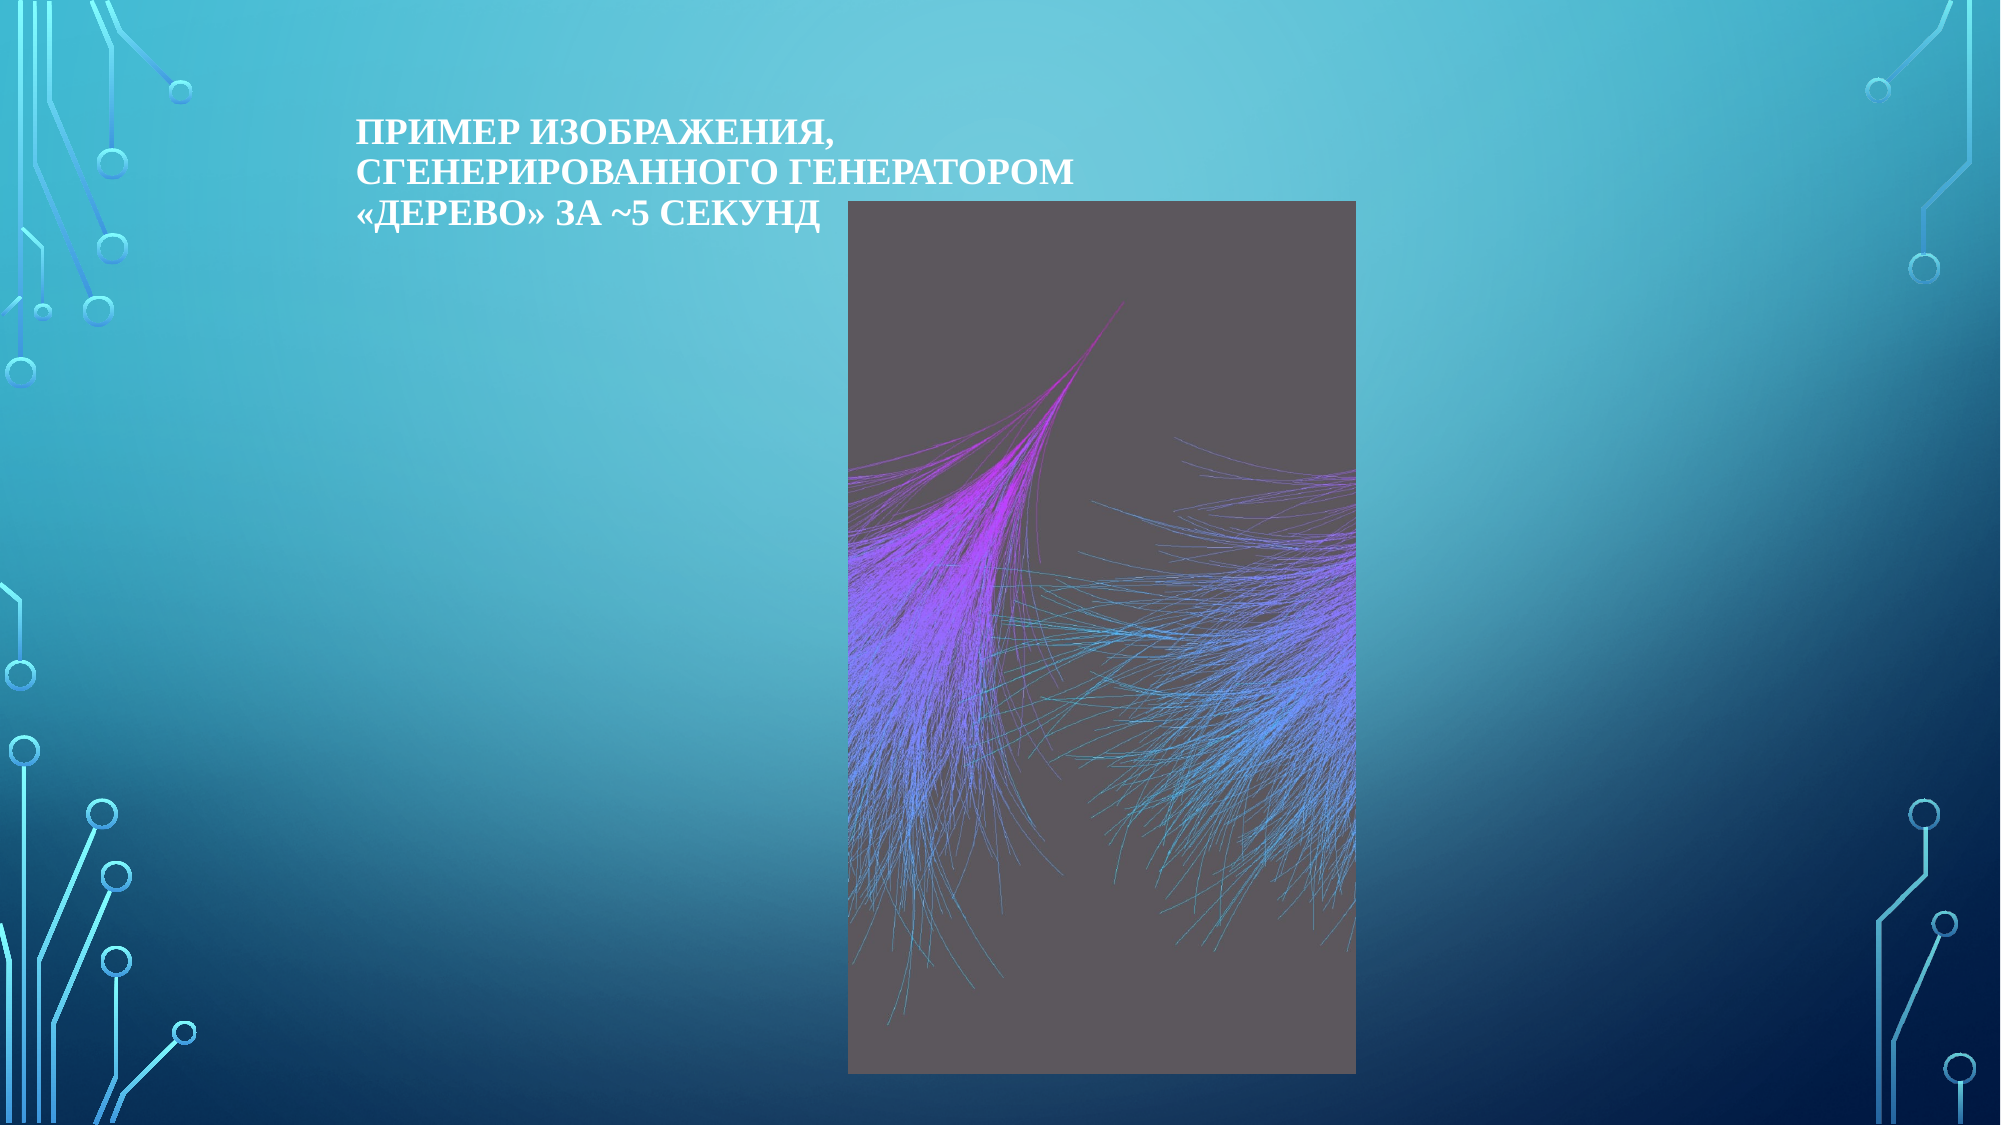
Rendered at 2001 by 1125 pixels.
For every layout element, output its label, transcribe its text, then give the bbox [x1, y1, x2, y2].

title Пример изображения, сгенерированного генератором «Дерево» за ~5 секунд [340, 51, 1102, 294]
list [848, 200, 1356, 1074]
